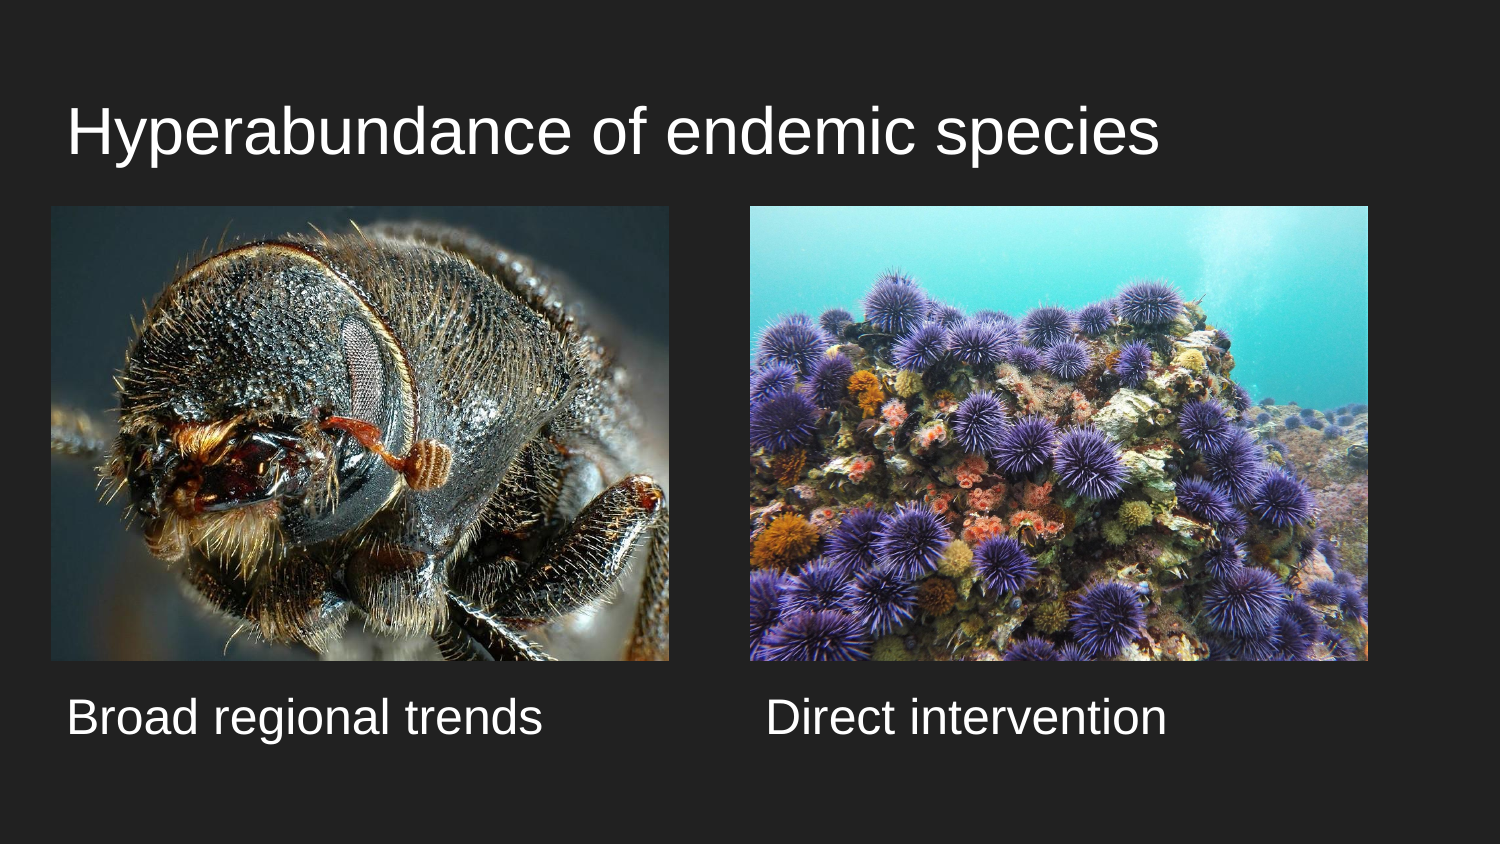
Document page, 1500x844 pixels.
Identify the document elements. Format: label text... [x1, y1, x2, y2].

list Broad regional trends [51, 668, 633, 806]
picture [749, 206, 1368, 662]
title Hyperabundance of endemic species [51, 72, 1449, 167]
picture [50, 206, 670, 662]
text_box Direct intervention [750, 668, 1332, 806]
